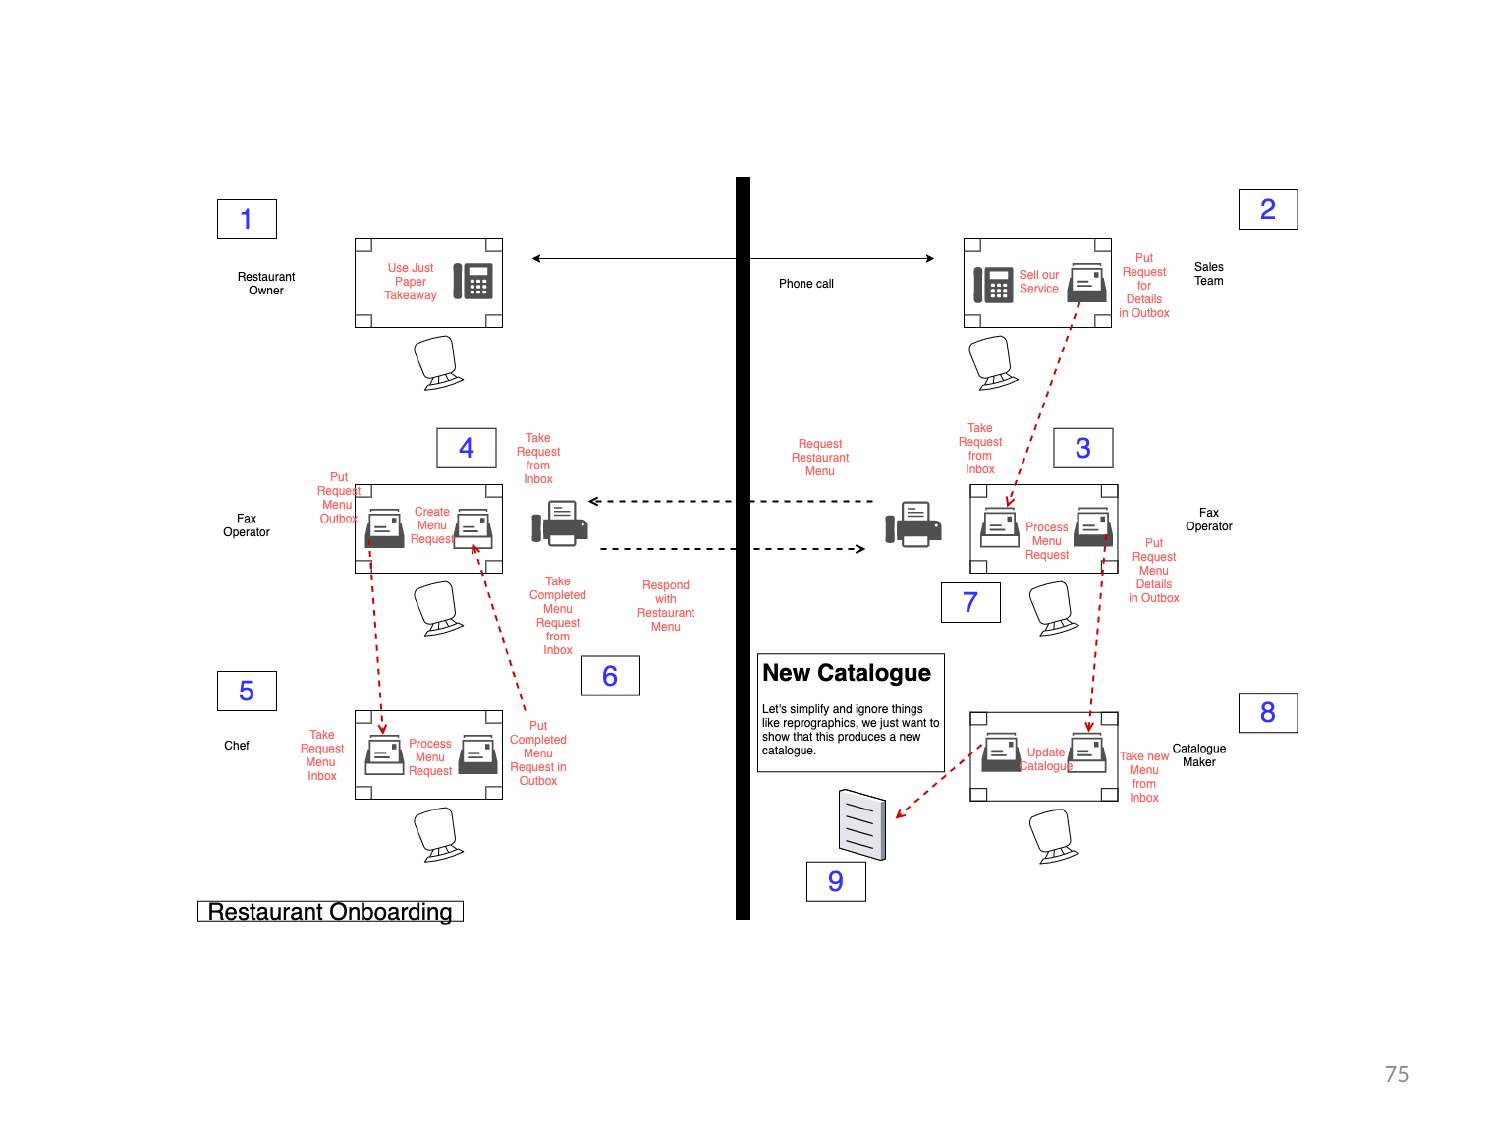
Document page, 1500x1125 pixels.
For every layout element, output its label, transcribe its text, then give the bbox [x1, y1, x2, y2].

picture [196, 177, 1299, 926]
slide_number 75 [1074, 1042, 1425, 1103]
